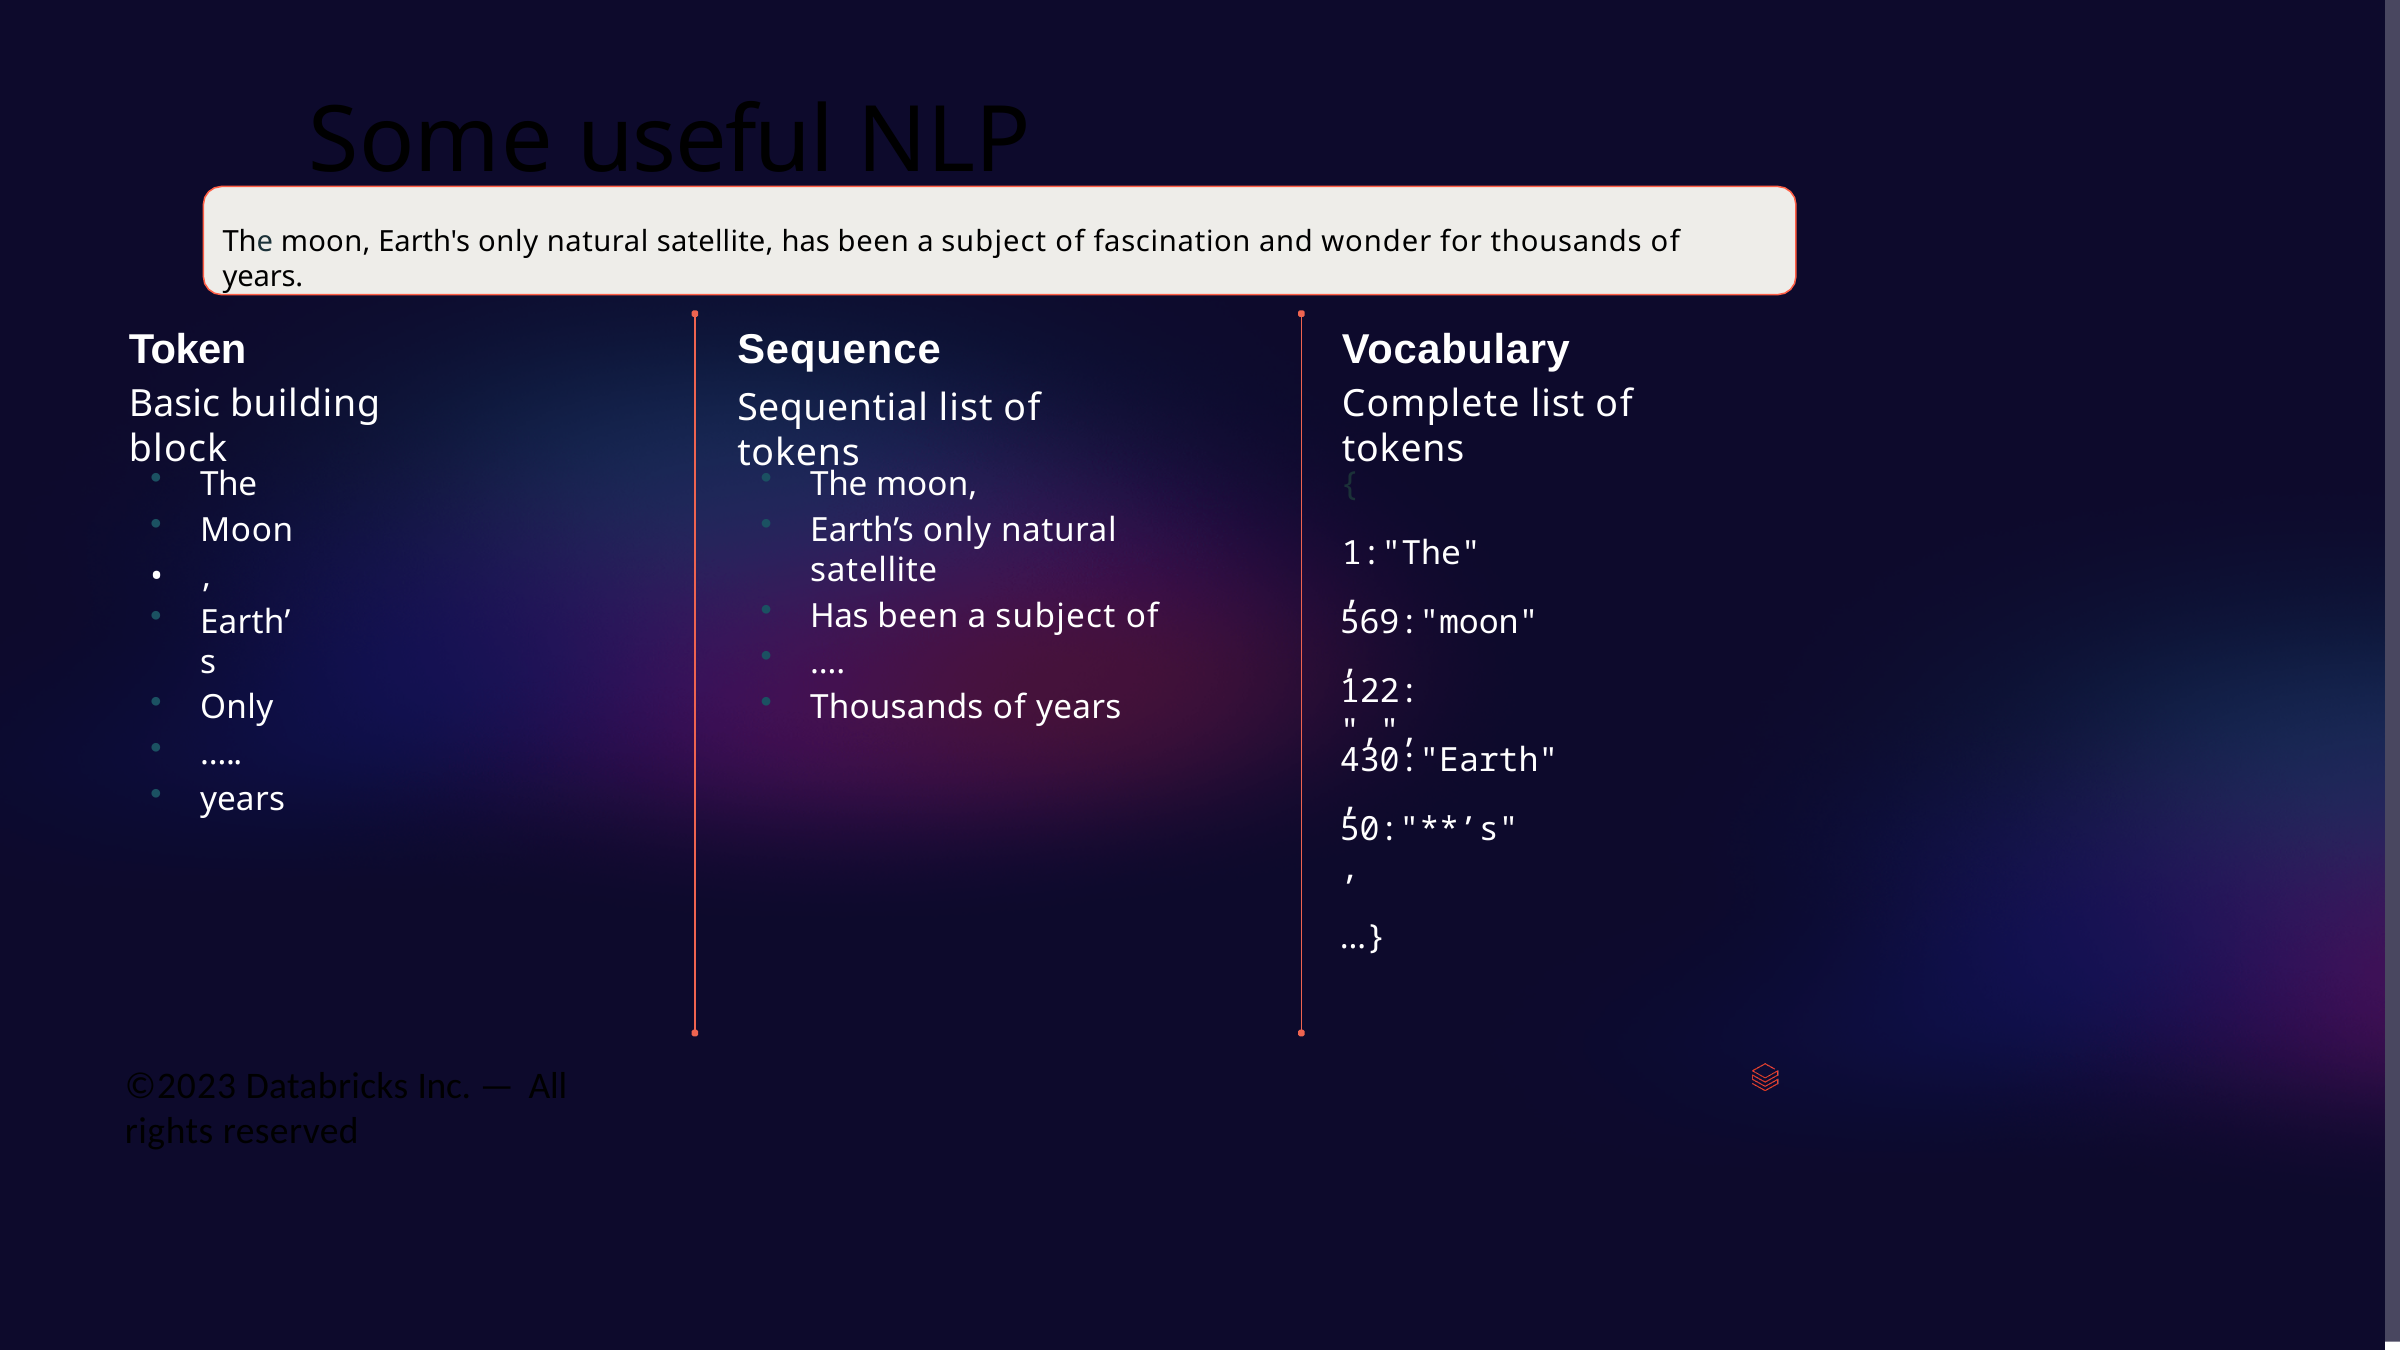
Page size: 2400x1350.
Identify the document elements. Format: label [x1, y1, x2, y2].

picture [0, 0, 2385, 1350]
text_box [2385, 0, 2400, 1342]
text_box [1298, 310, 1305, 1037]
text_box [691, 310, 699, 1037]
text_box [202, 185, 1797, 296]
